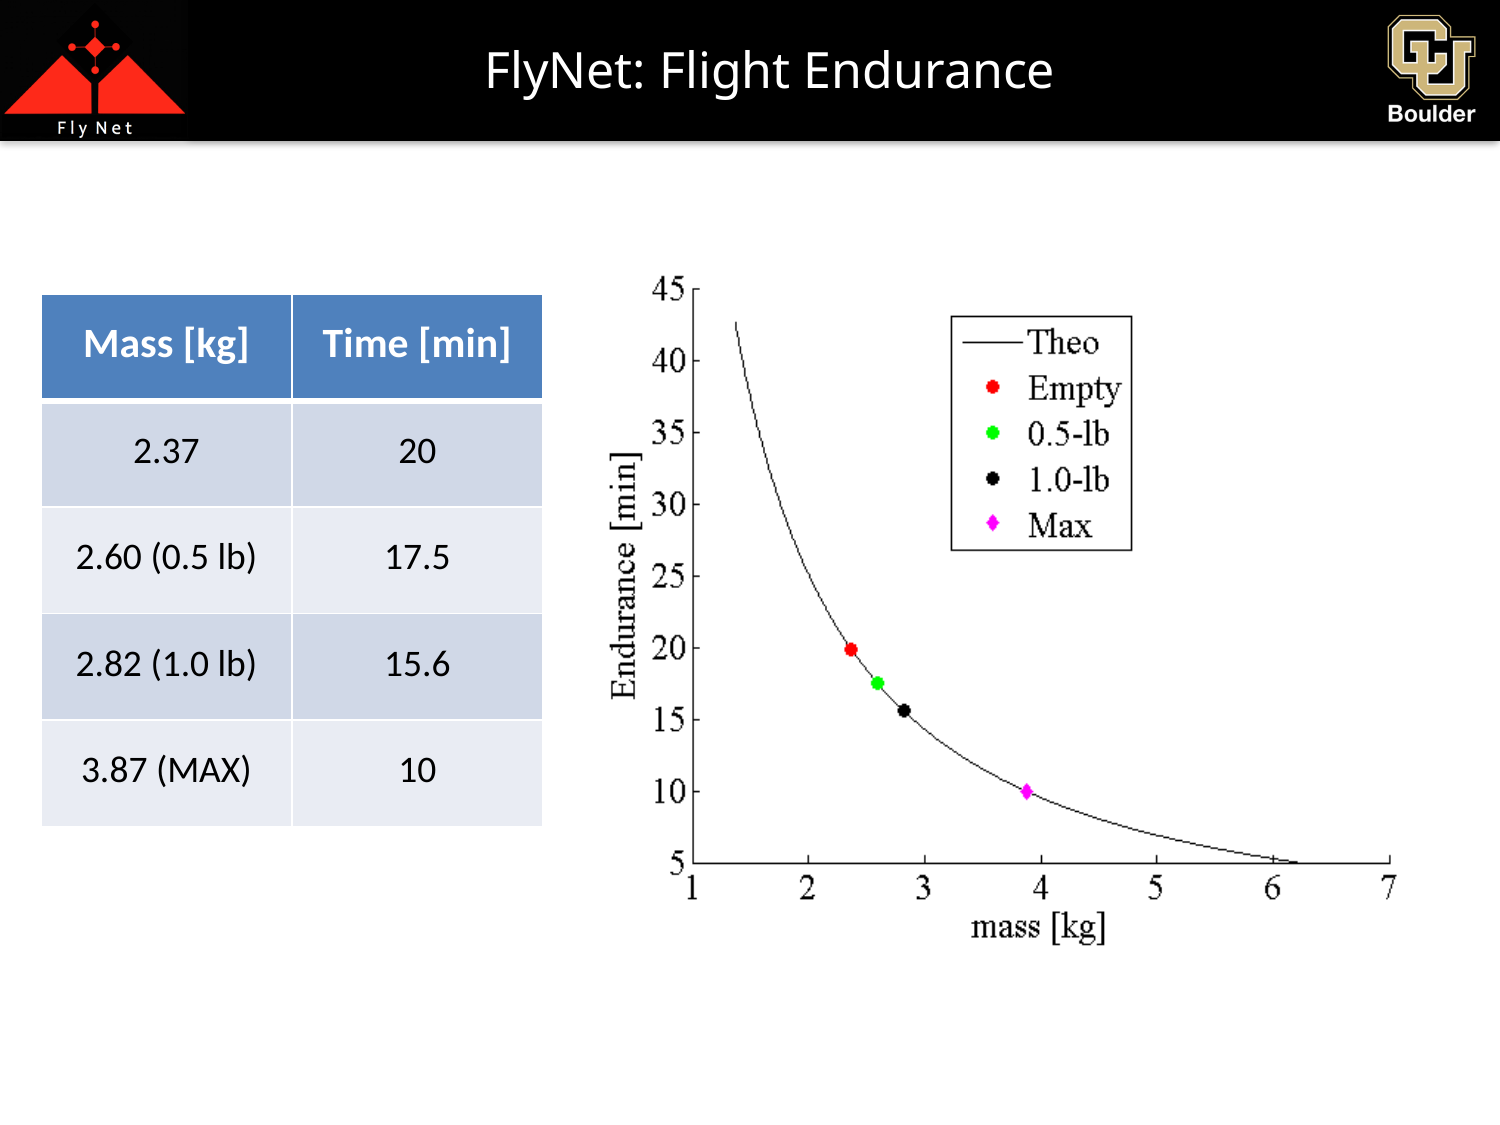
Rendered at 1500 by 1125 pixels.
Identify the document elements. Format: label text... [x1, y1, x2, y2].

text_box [0, 0, 1500, 139]
table_cell 2.82 (1.0 lb) [42, 614, 291, 719]
table_header Mass [kg] [42, 295, 291, 398]
table_cell 20 [293, 404, 542, 506]
table_cell 17.5 [293, 508, 542, 613]
picture [576, 235, 1475, 951]
table_cell 2.37 [42, 404, 291, 506]
table_cell 10 [293, 721, 542, 826]
table_header Time [min] [293, 295, 542, 398]
table_cell 2.60 (0.5 lb) [42, 508, 291, 613]
table_cell 3.87 (MAX) [42, 721, 291, 826]
table_cell 15.6 [293, 614, 542, 719]
